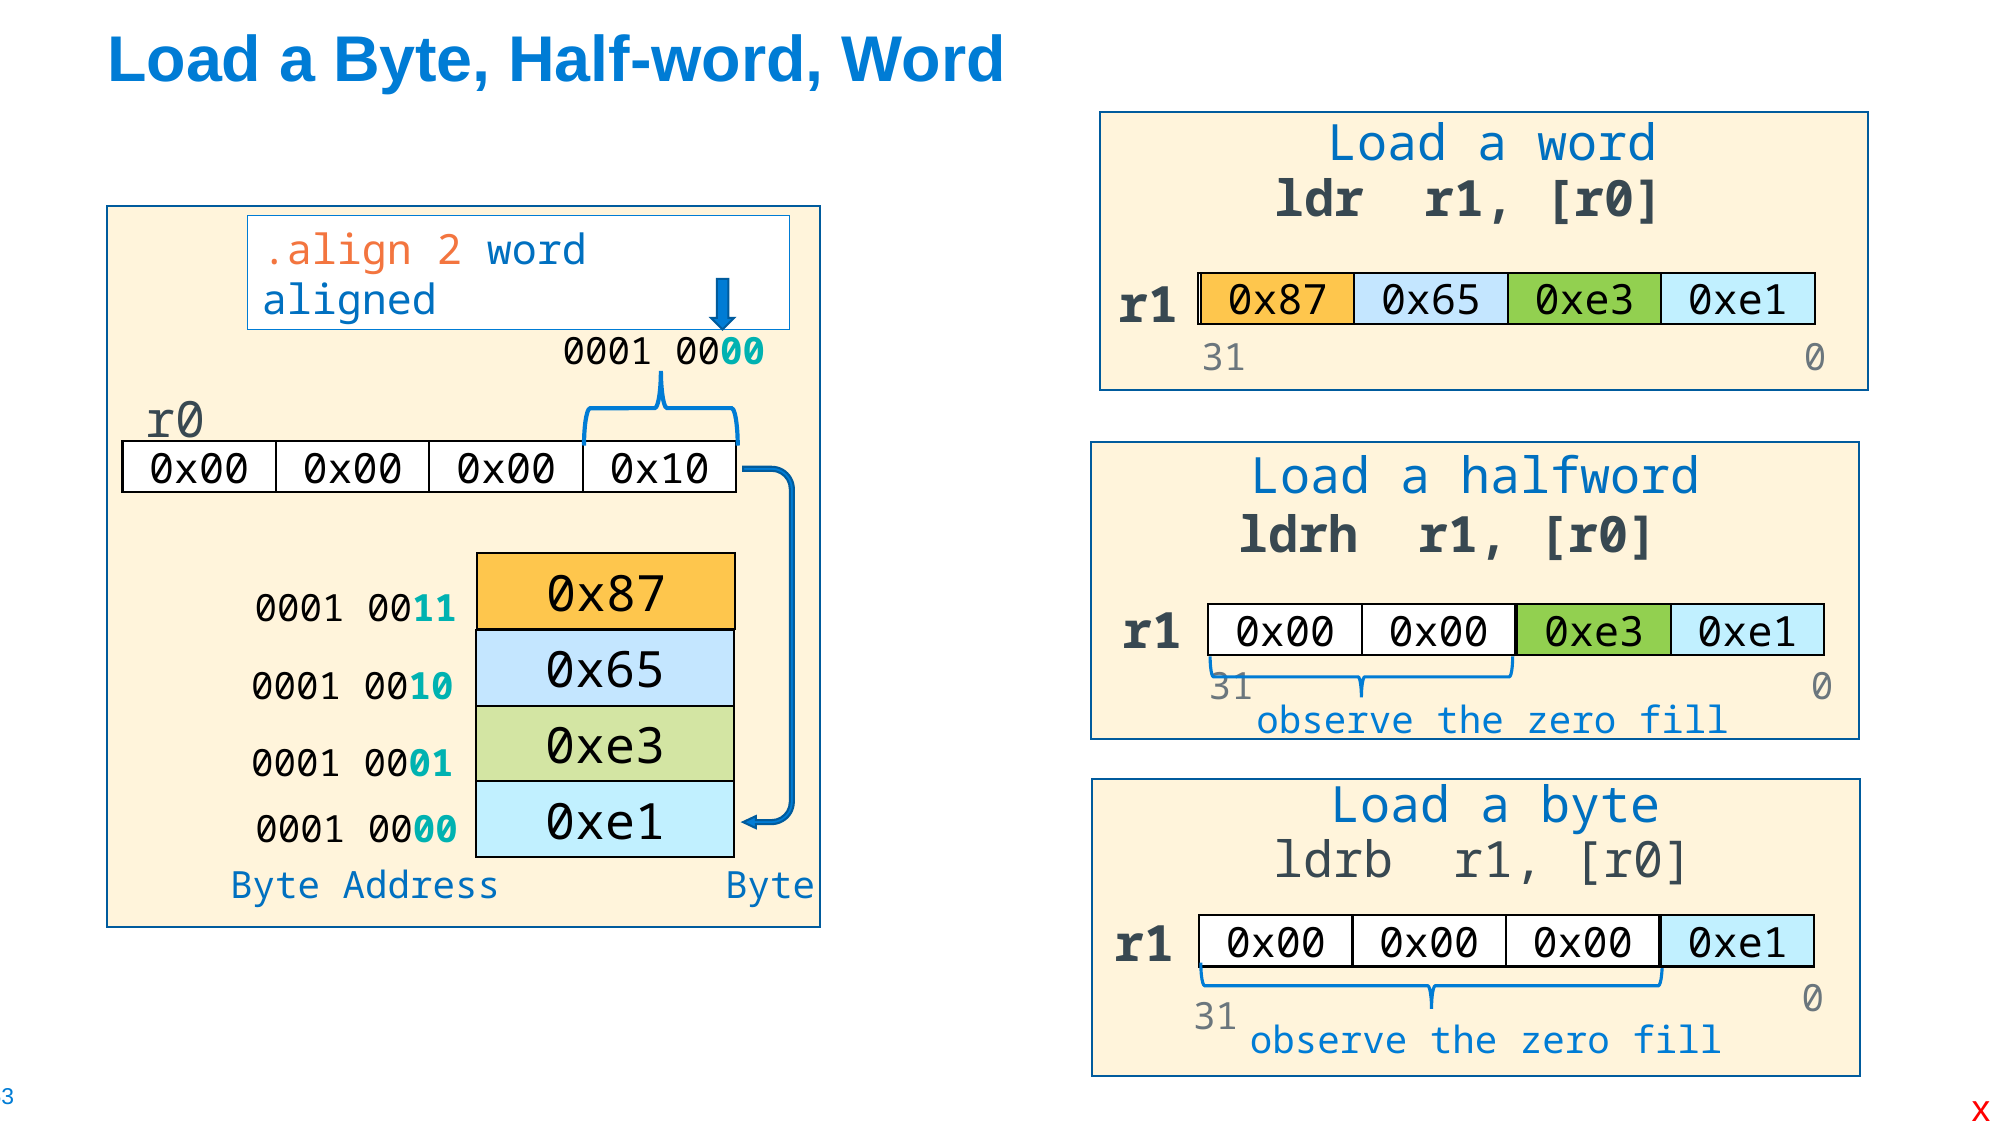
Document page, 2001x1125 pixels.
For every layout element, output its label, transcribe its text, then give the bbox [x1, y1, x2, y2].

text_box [106, 205, 821, 927]
text_box Load a word [1312, 103, 1673, 159]
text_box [1090, 436, 1859, 740]
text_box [1200, 962, 1720, 1070]
title Load a Byte, Half-word, Word [92, 19, 1817, 103]
text_box 0 [1789, 325, 1842, 386]
text_box r1 [1103, 265, 1194, 341]
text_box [1200, 272, 1815, 324]
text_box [1210, 656, 1726, 750]
text_box x [1956, 1076, 2000, 1125]
text_box ldr r1, [r0] [1259, 159, 1679, 234]
text_box 31 [1186, 325, 1262, 386]
text_box [1099, 111, 1869, 391]
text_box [1091, 764, 1860, 1077]
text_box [1517, 603, 1825, 655]
